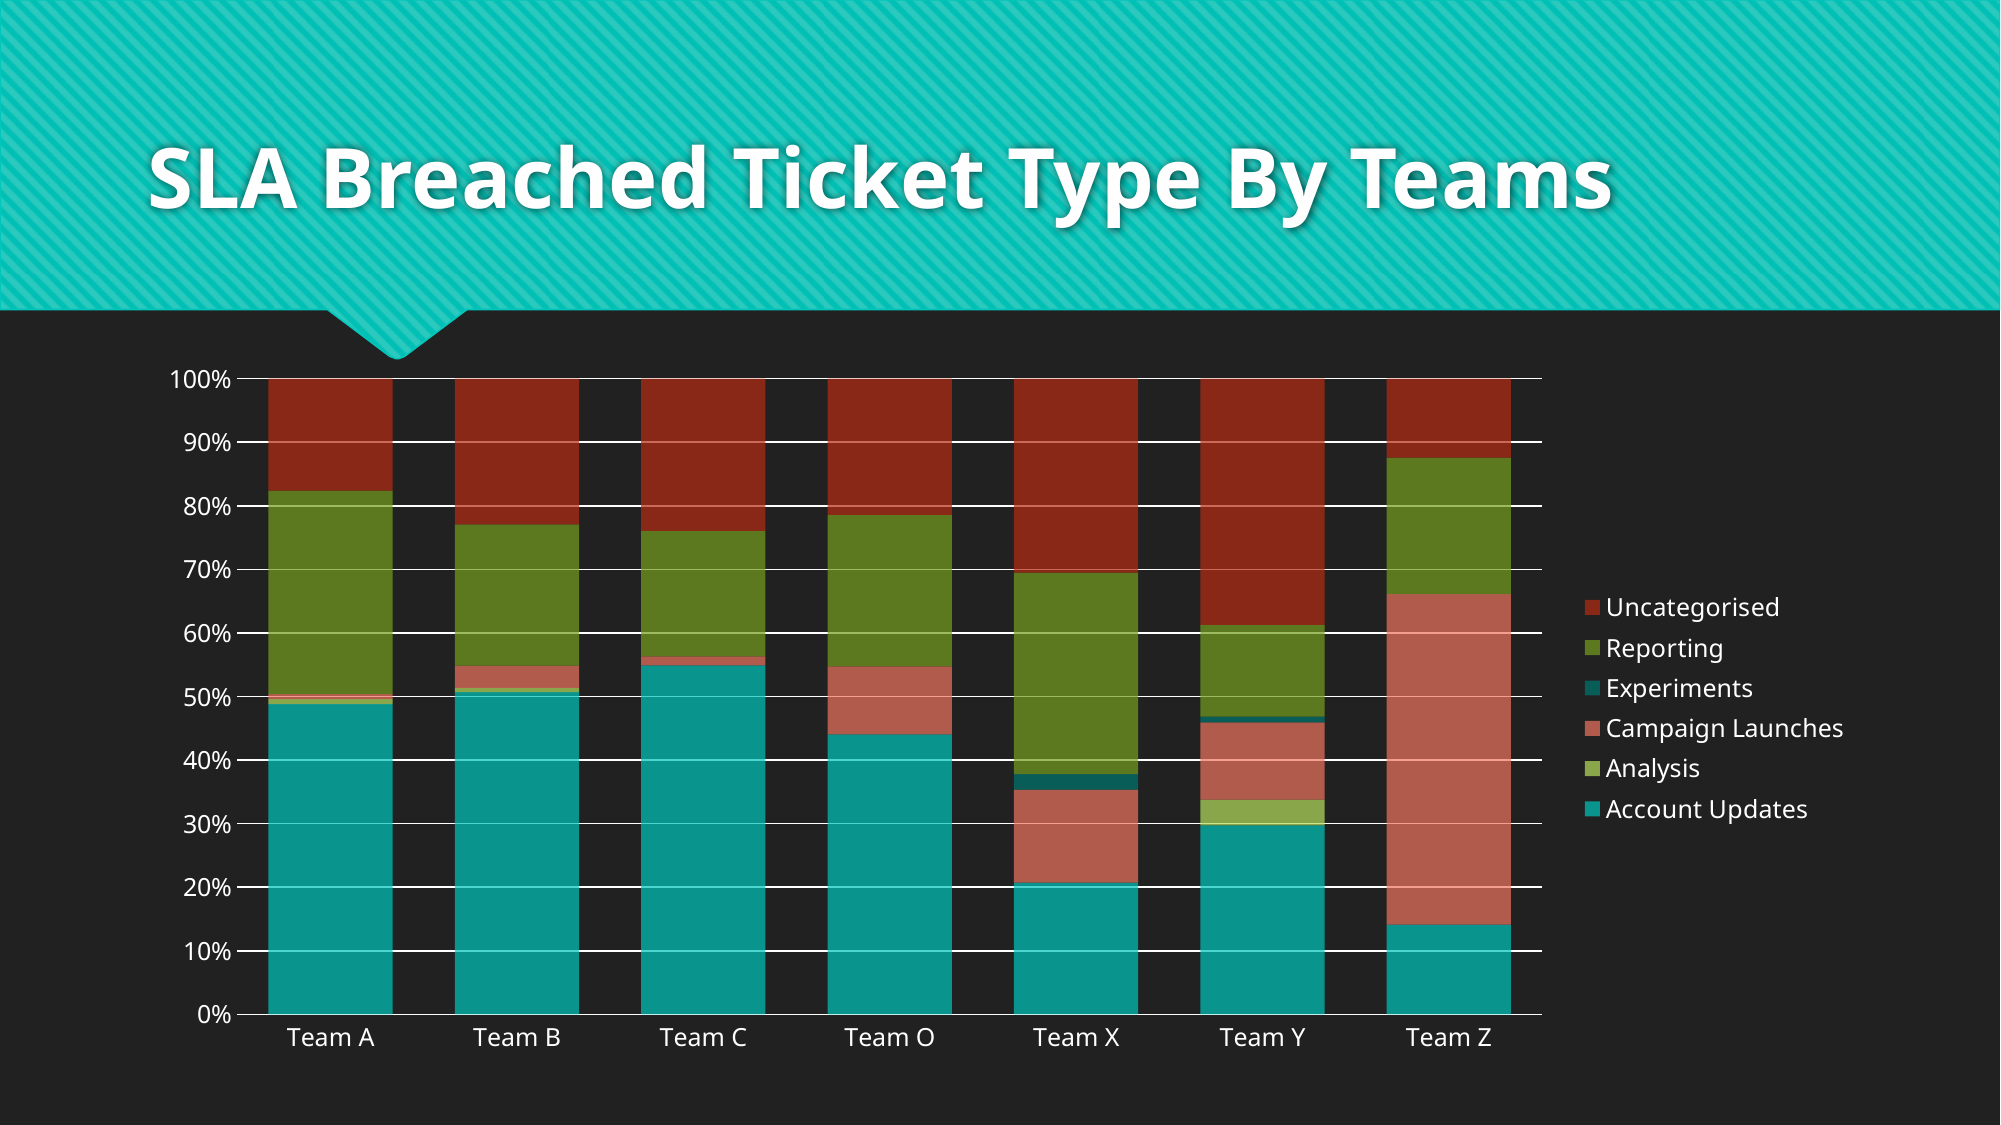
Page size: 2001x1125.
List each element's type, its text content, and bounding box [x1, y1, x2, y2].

title SLA Breached Ticket Type By Teams [132, 73, 1868, 233]
chart [134, 346, 1866, 1070]
